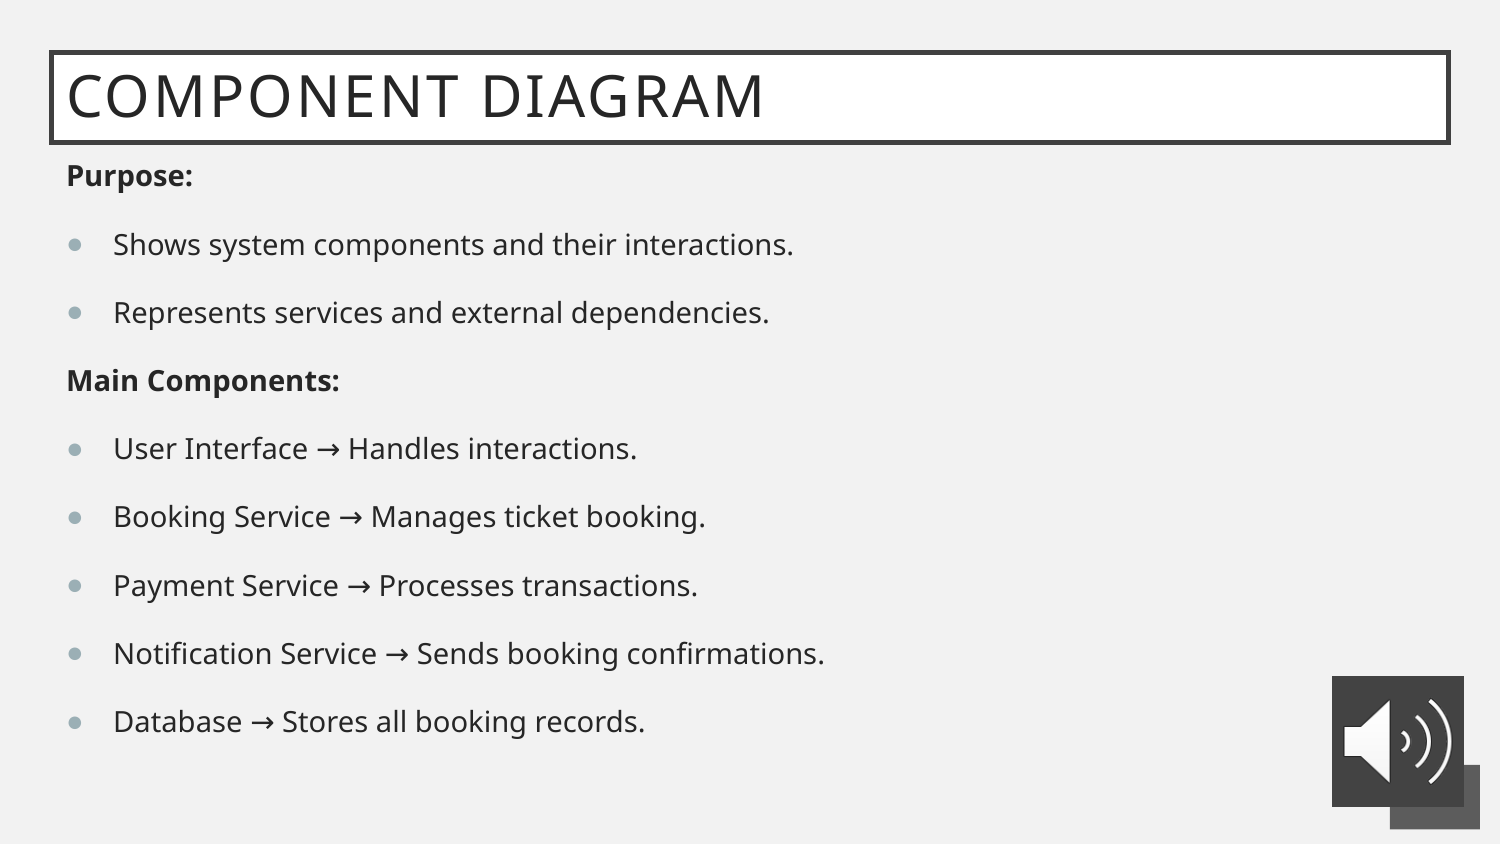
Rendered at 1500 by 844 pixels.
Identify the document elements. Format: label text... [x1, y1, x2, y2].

picture [1331, 674, 1465, 809]
slide_number 19 [1389, 764, 1480, 830]
list Purpose: Shows system components and their interactions. Represents services and external dependencies. Main Components: User Interface → Handles interactions. Booking Service → Manages ticket booking. Payment Service → Processes transactions. Notification Service → Sends booking confirmations. Database → Stores all booking records. [51, 142, 1449, 802]
title Component Diagram [49, 50, 1451, 145]
